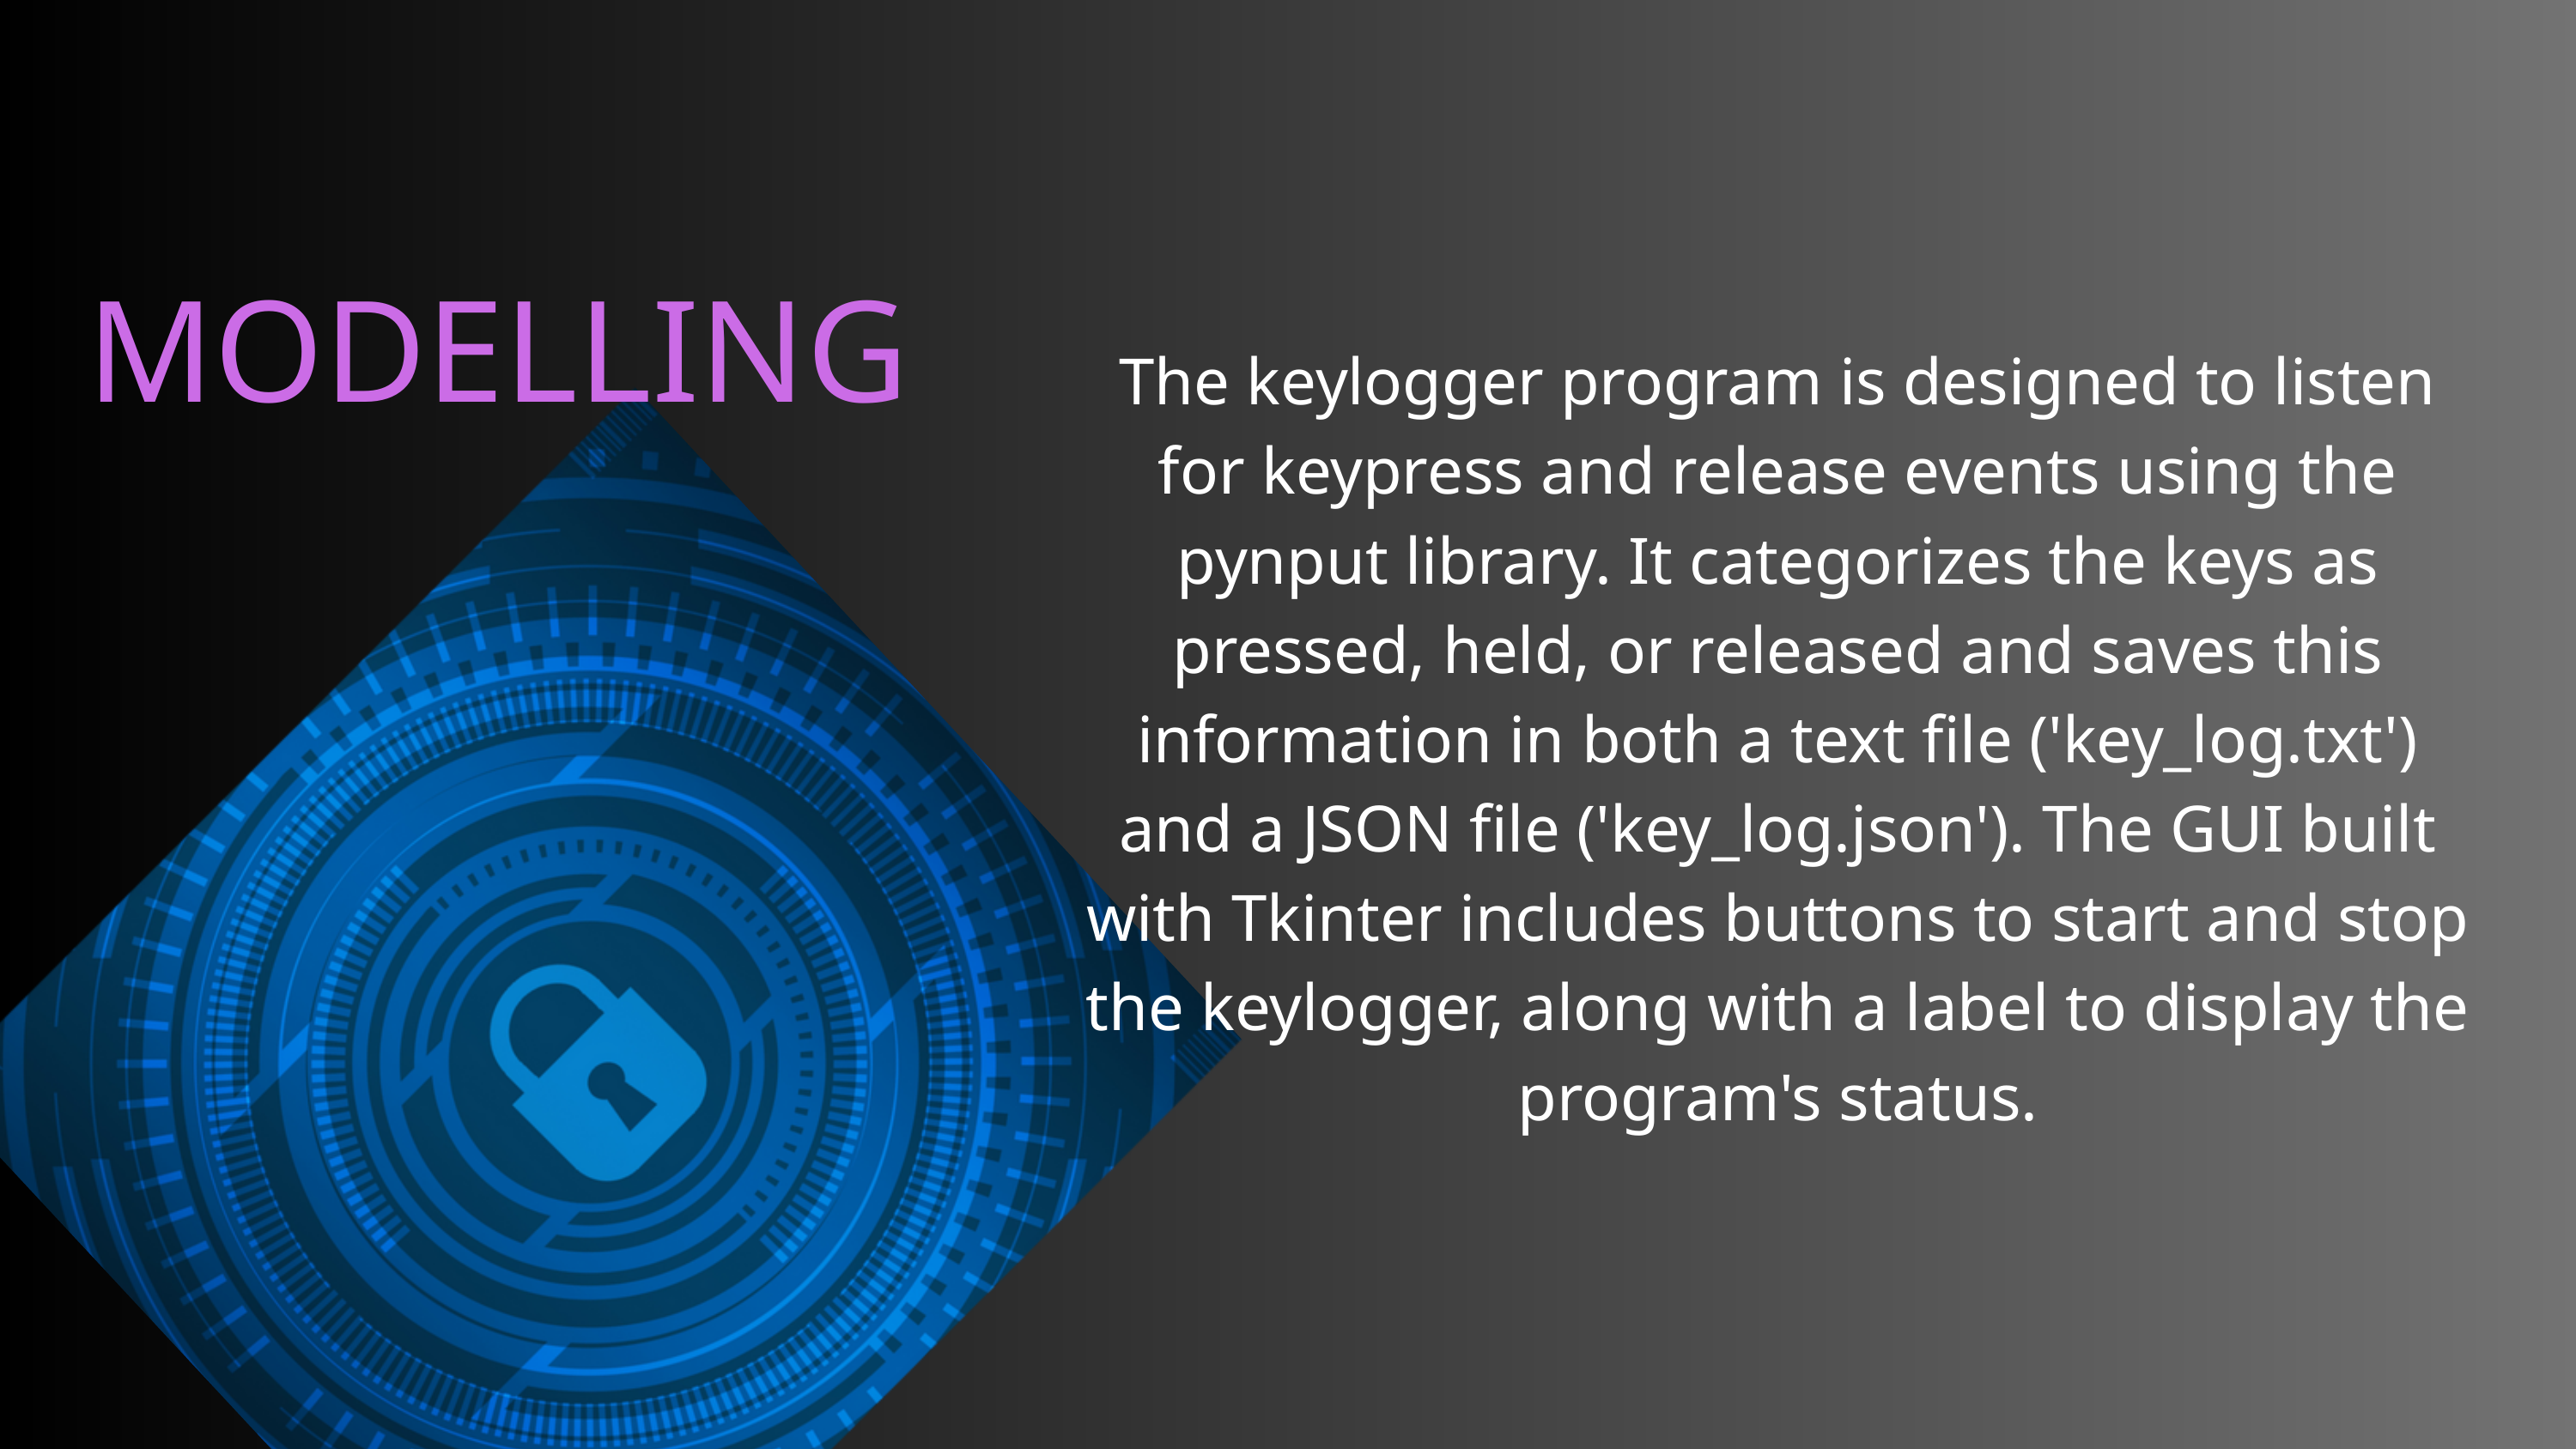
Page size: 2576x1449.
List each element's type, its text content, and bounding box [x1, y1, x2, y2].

text_box [0, 431, 1241, 1449]
text_box The keylogger program is designed to listen for keypress and release events using the pynput library. It categorizes the keys as pressed, held, or released and saves this information in both a text file ('key_log.txt') and a JSON file ('key_log.json'). The GUI built with Tkinter includes buttons to start and stop the keylogger, along with a label to display the program's status. [1072, 328, 2485, 1133]
text_box MODELLING [29, 233, 967, 431]
